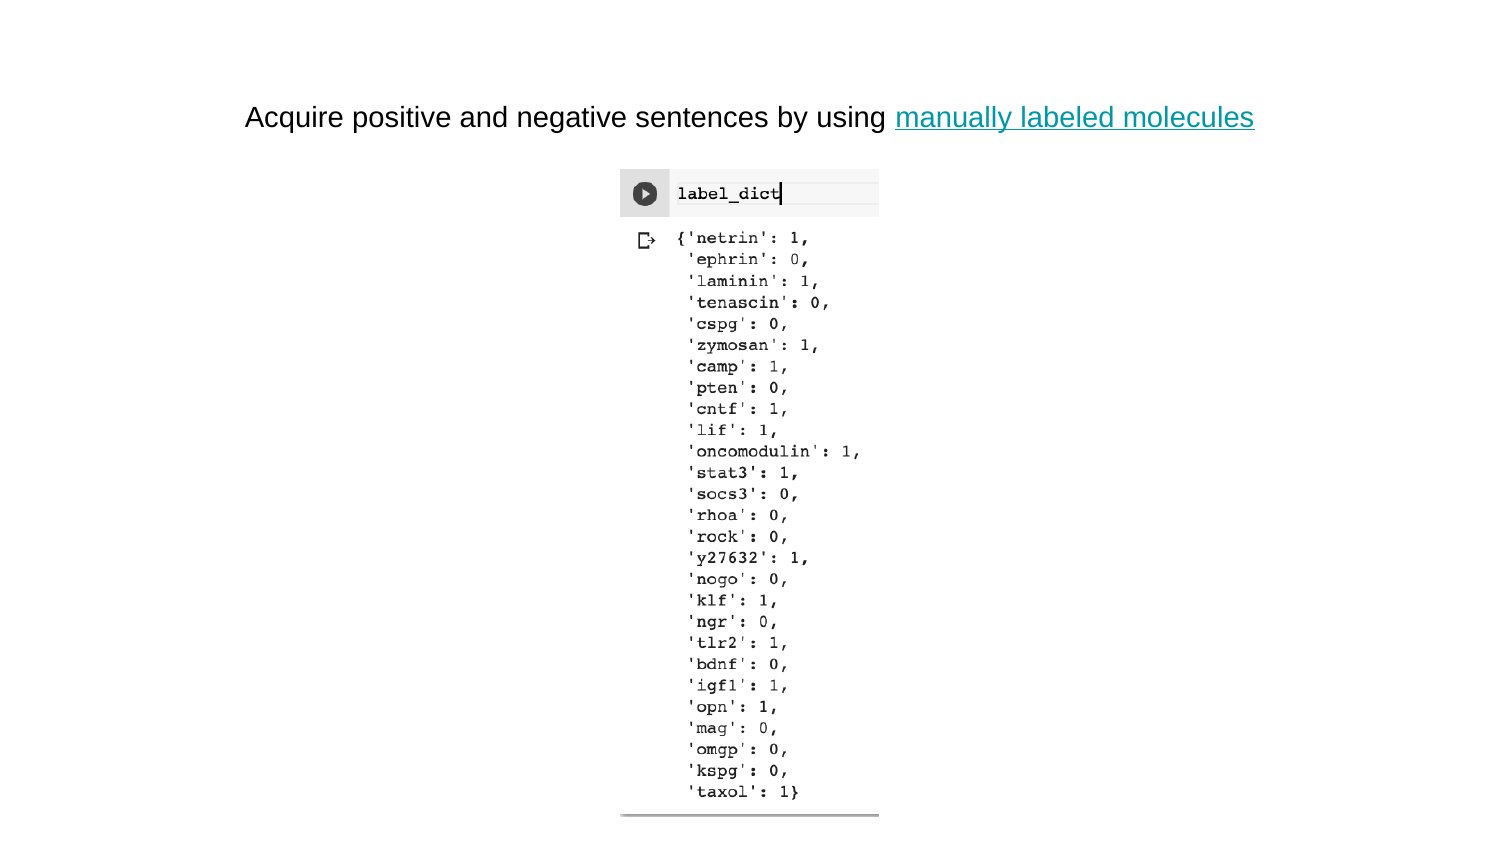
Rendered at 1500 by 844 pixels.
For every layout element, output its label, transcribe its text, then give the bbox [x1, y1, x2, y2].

picture [620, 169, 880, 817]
text_box Acquire positive and negative sentences by using manually labeled molecules [229, 82, 1342, 148]
